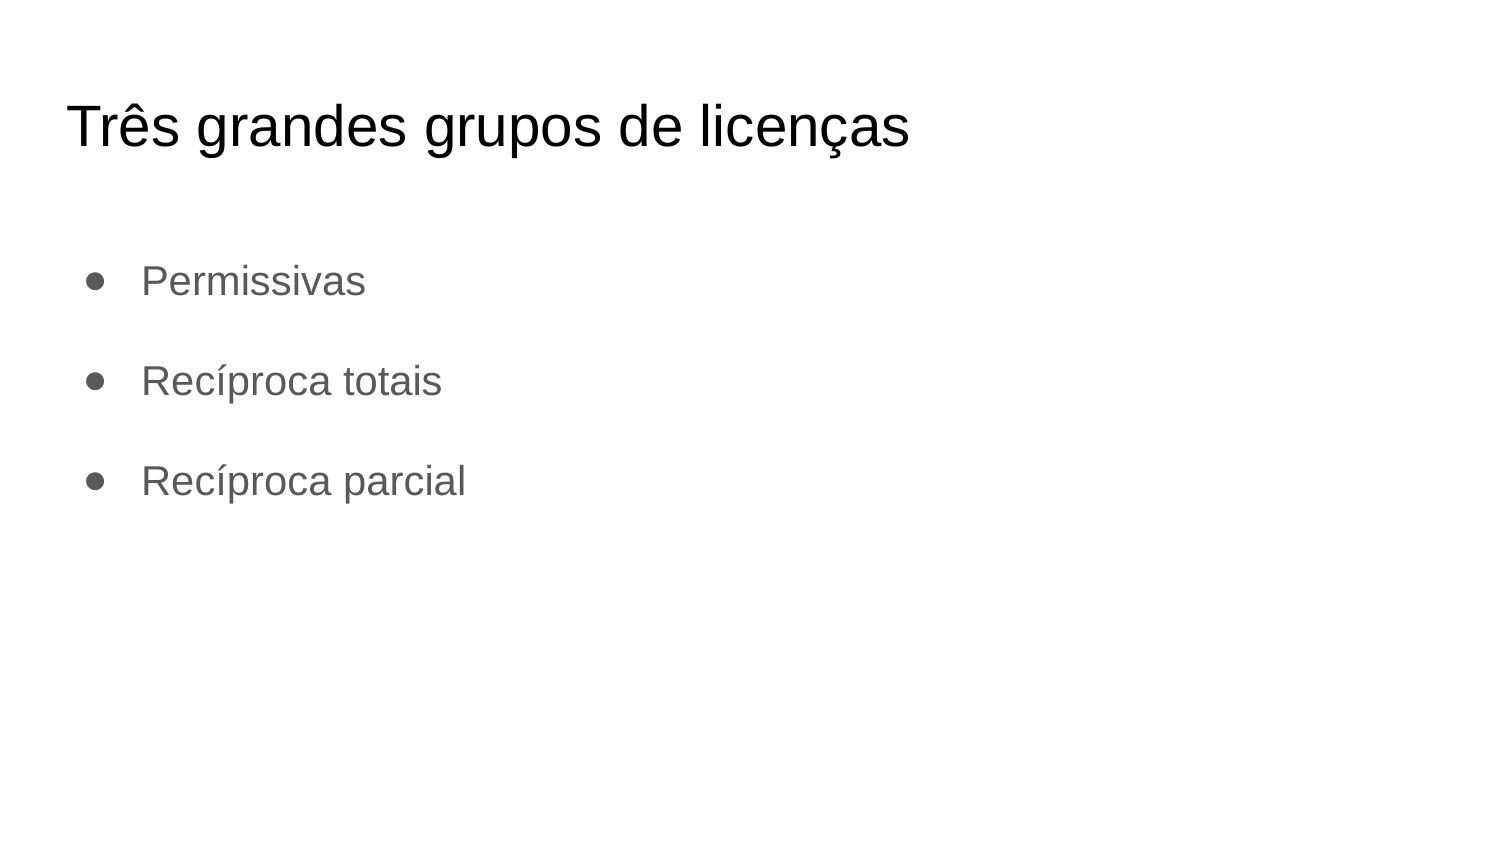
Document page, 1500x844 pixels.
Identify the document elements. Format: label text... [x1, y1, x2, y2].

title Três grandes grupos de licenças [51, 72, 1449, 167]
list Permissivas Recíproca totais Recíproca parcial [51, 189, 1449, 750]
